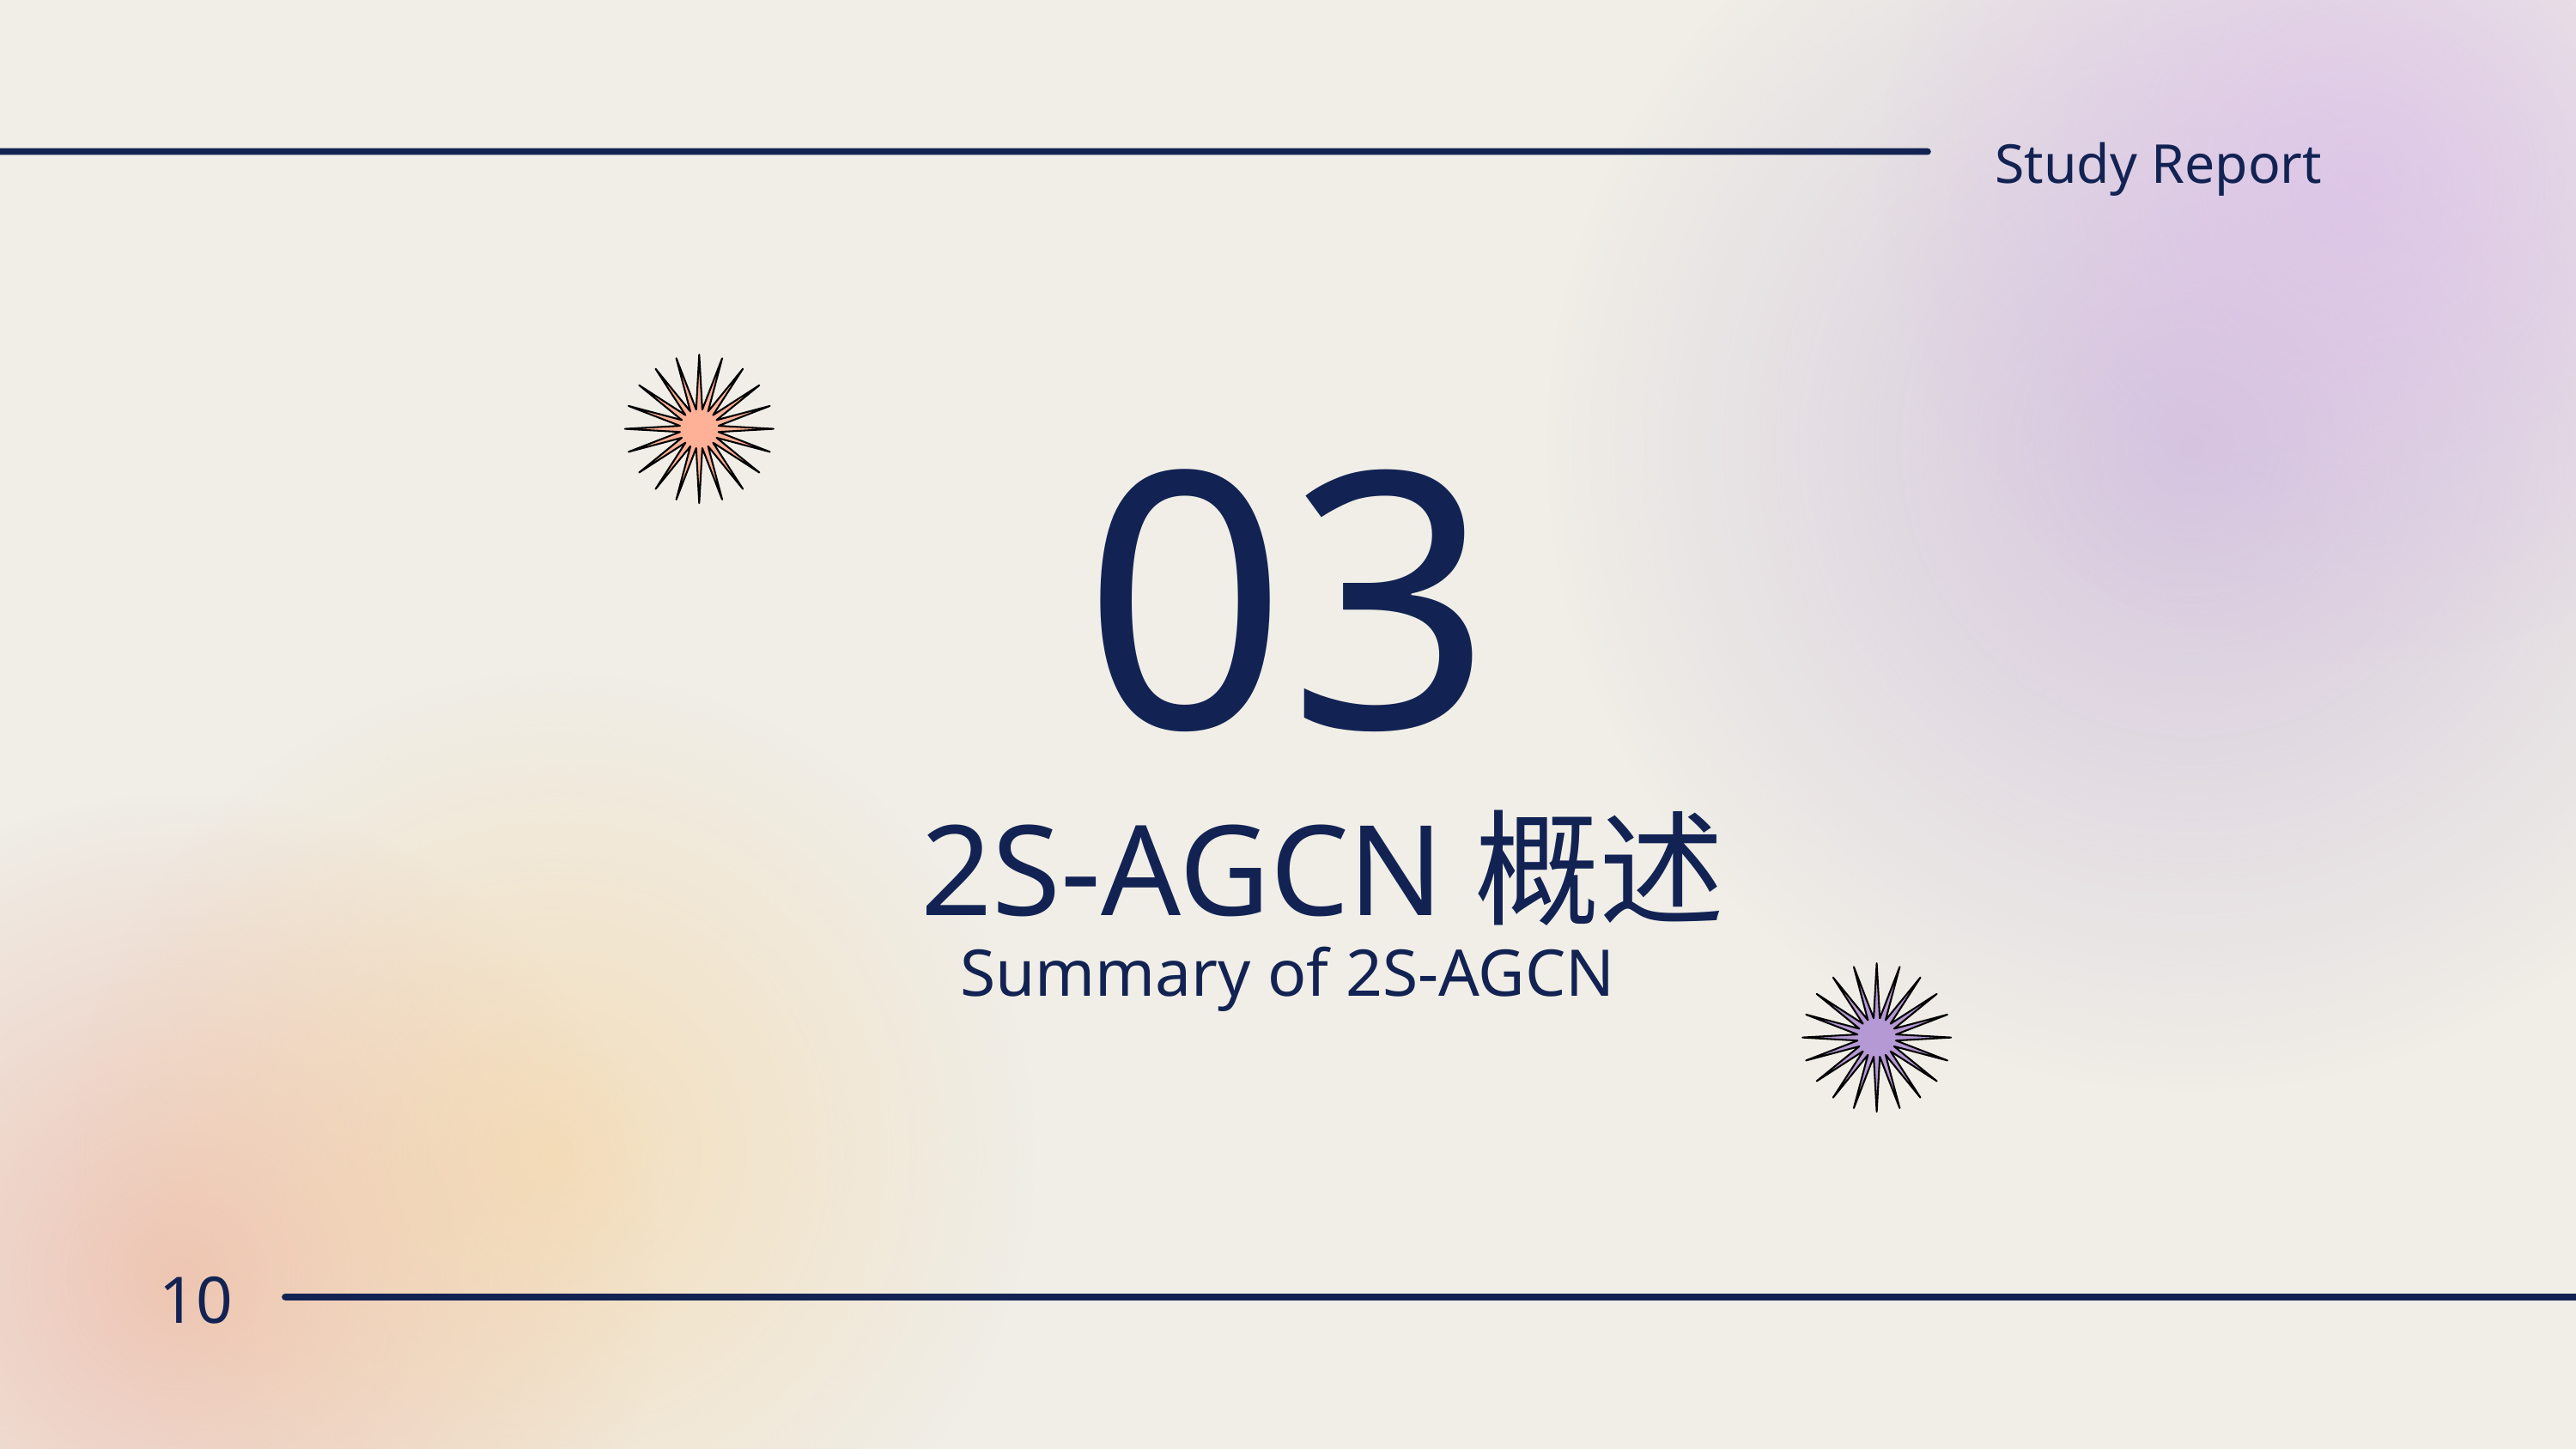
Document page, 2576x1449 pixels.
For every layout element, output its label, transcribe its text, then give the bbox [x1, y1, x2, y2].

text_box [0, 670, 1037, 1449]
text_box 2S-AGCN概述 [1041, 734, 1538, 903]
text_box 03 [972, 300, 1538, 734]
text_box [624, 354, 775, 504]
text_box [1542, 0, 2576, 1096]
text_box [1801, 962, 1952, 1113]
text_box Summary of 2S-AGCN [1041, 903, 1538, 1009]
